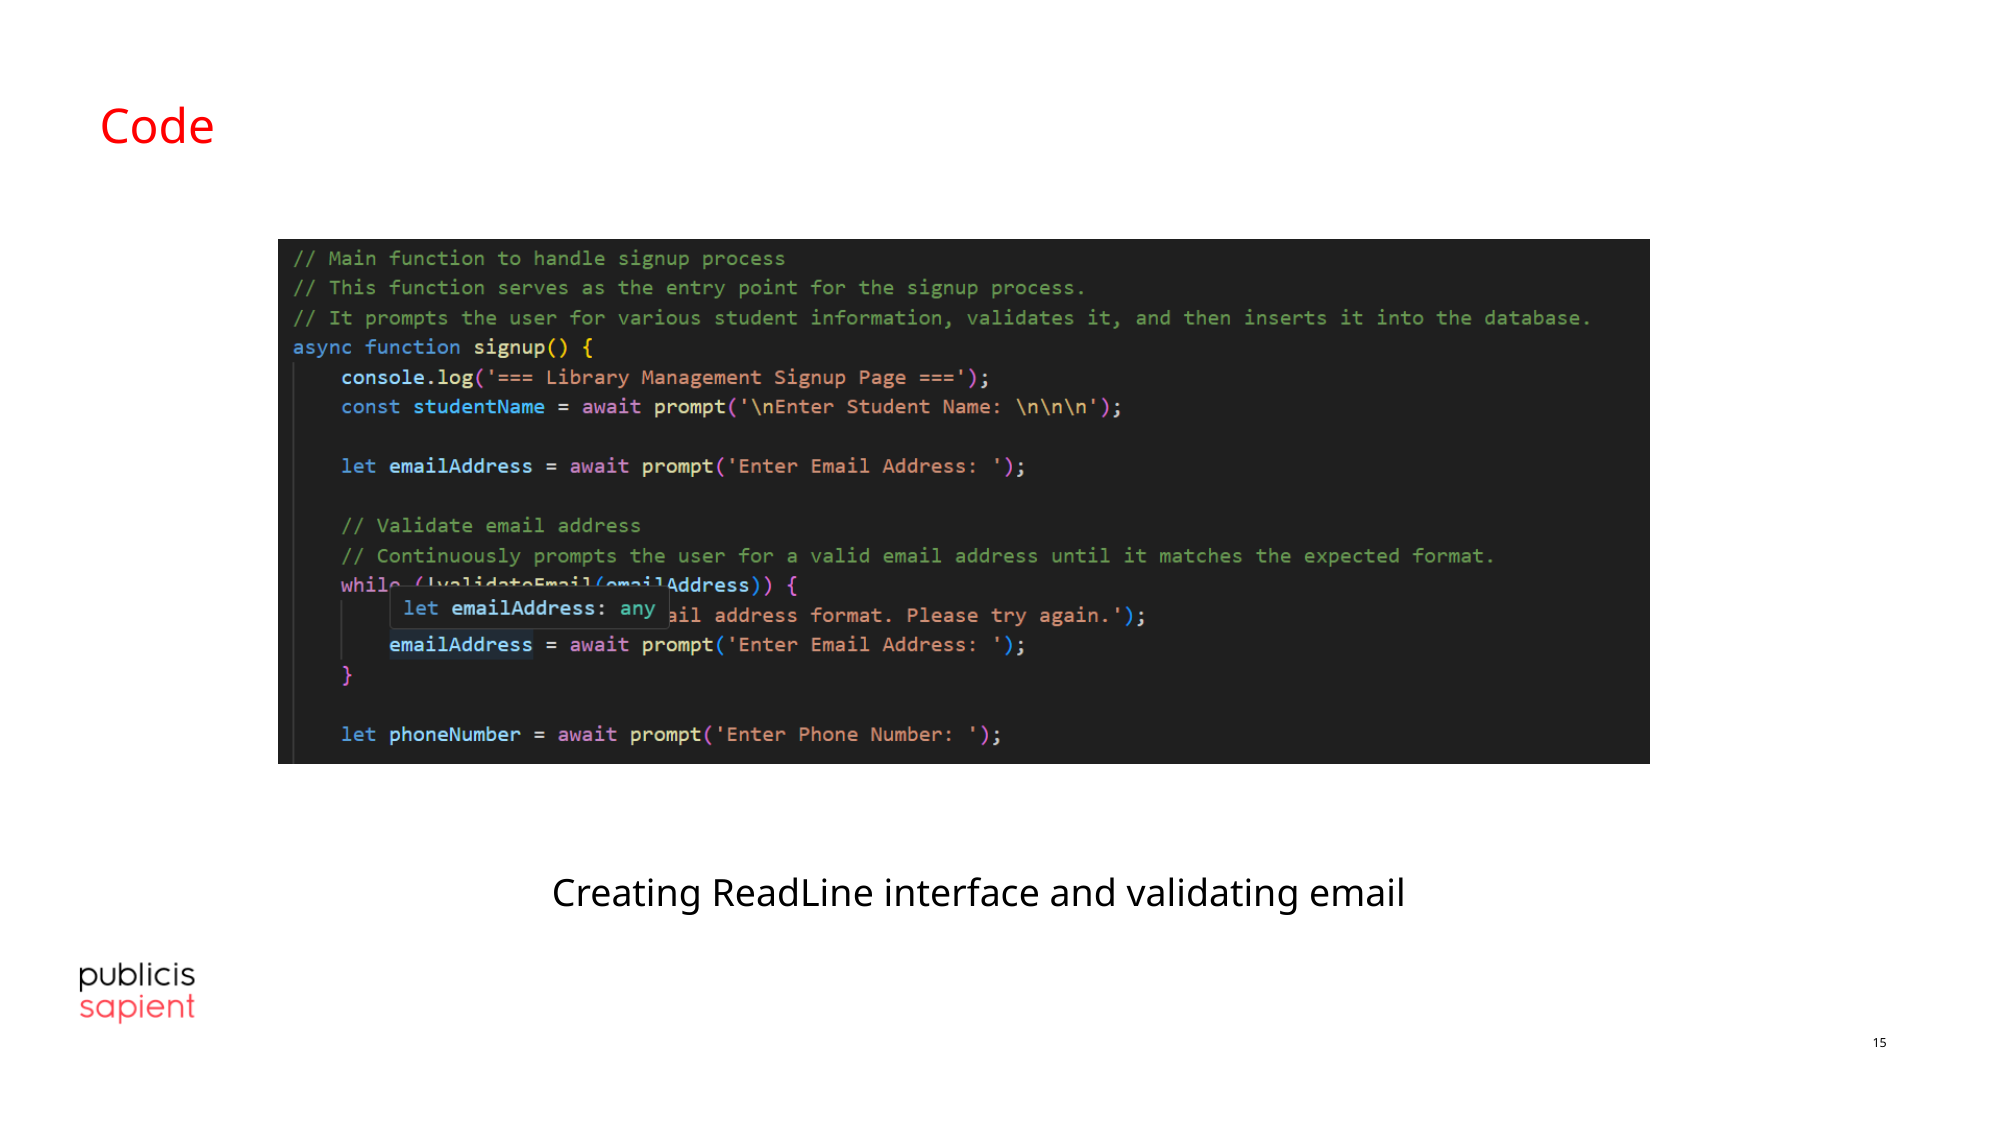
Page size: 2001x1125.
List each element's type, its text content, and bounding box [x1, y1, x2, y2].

text_box Code [84, 82, 942, 141]
text_box Creating ReadLine interface and validating email [324, 861, 1634, 922]
picture [60, 927, 226, 1044]
picture [278, 239, 1650, 764]
